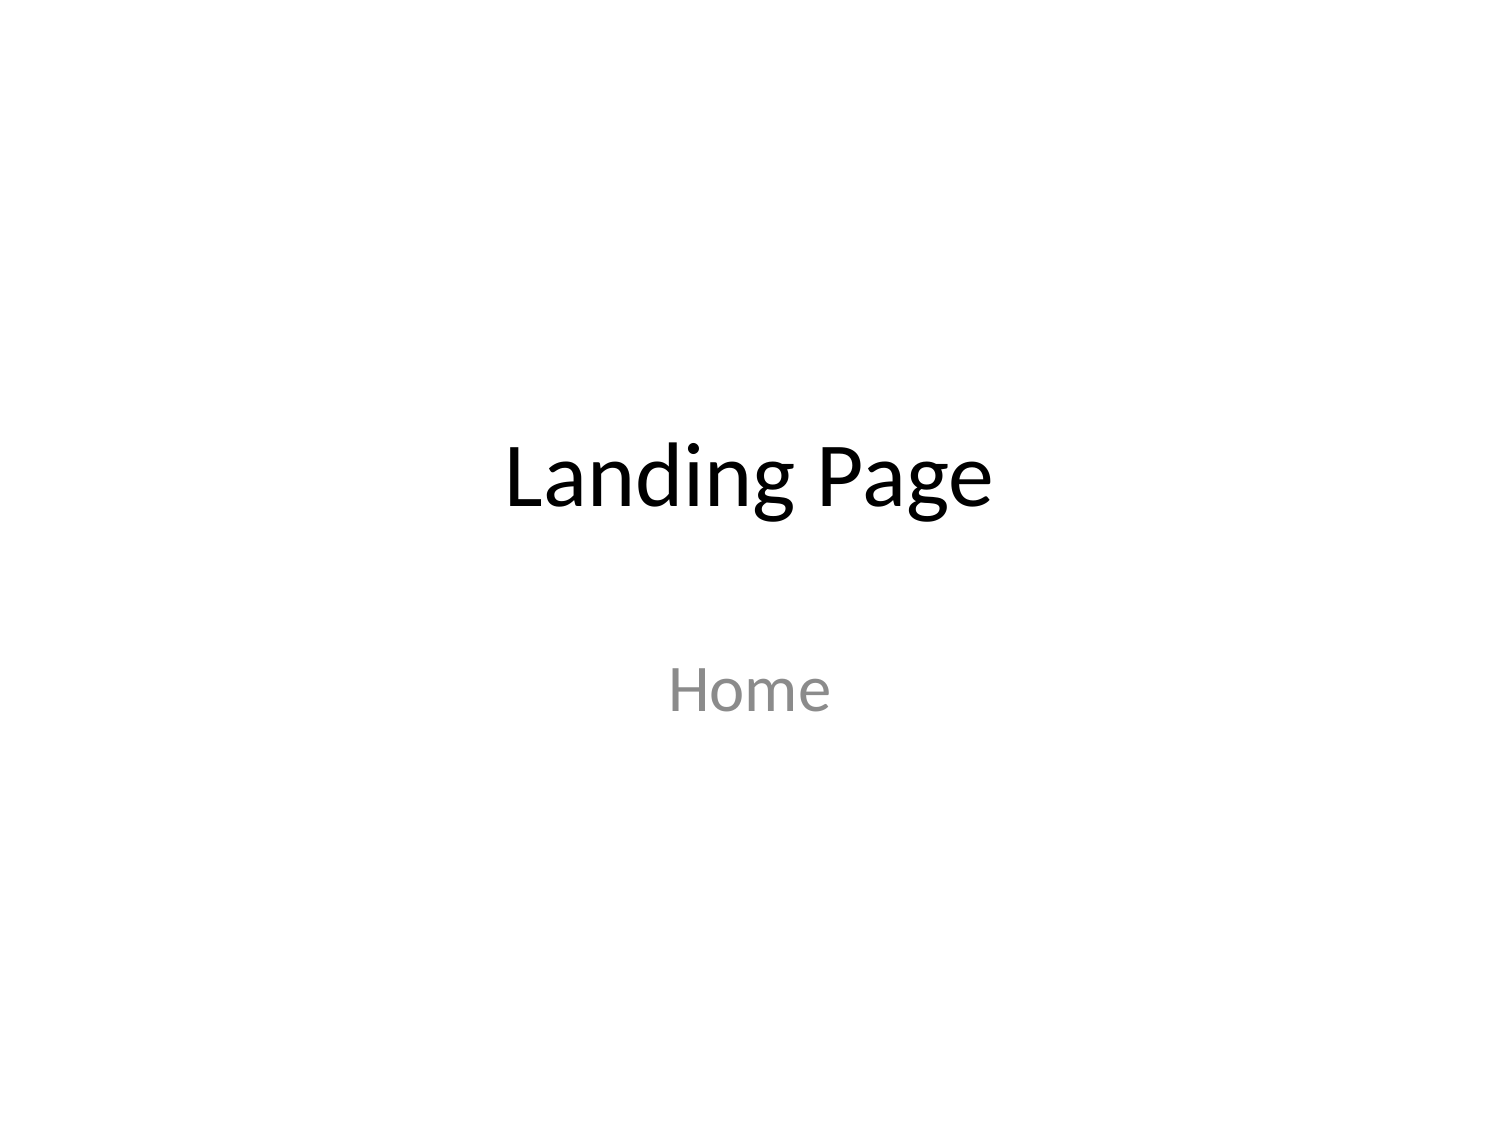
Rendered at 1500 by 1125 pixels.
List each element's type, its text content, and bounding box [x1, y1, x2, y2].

subtitle Home [225, 637, 1275, 925]
title Landing Page [112, 349, 1388, 591]
